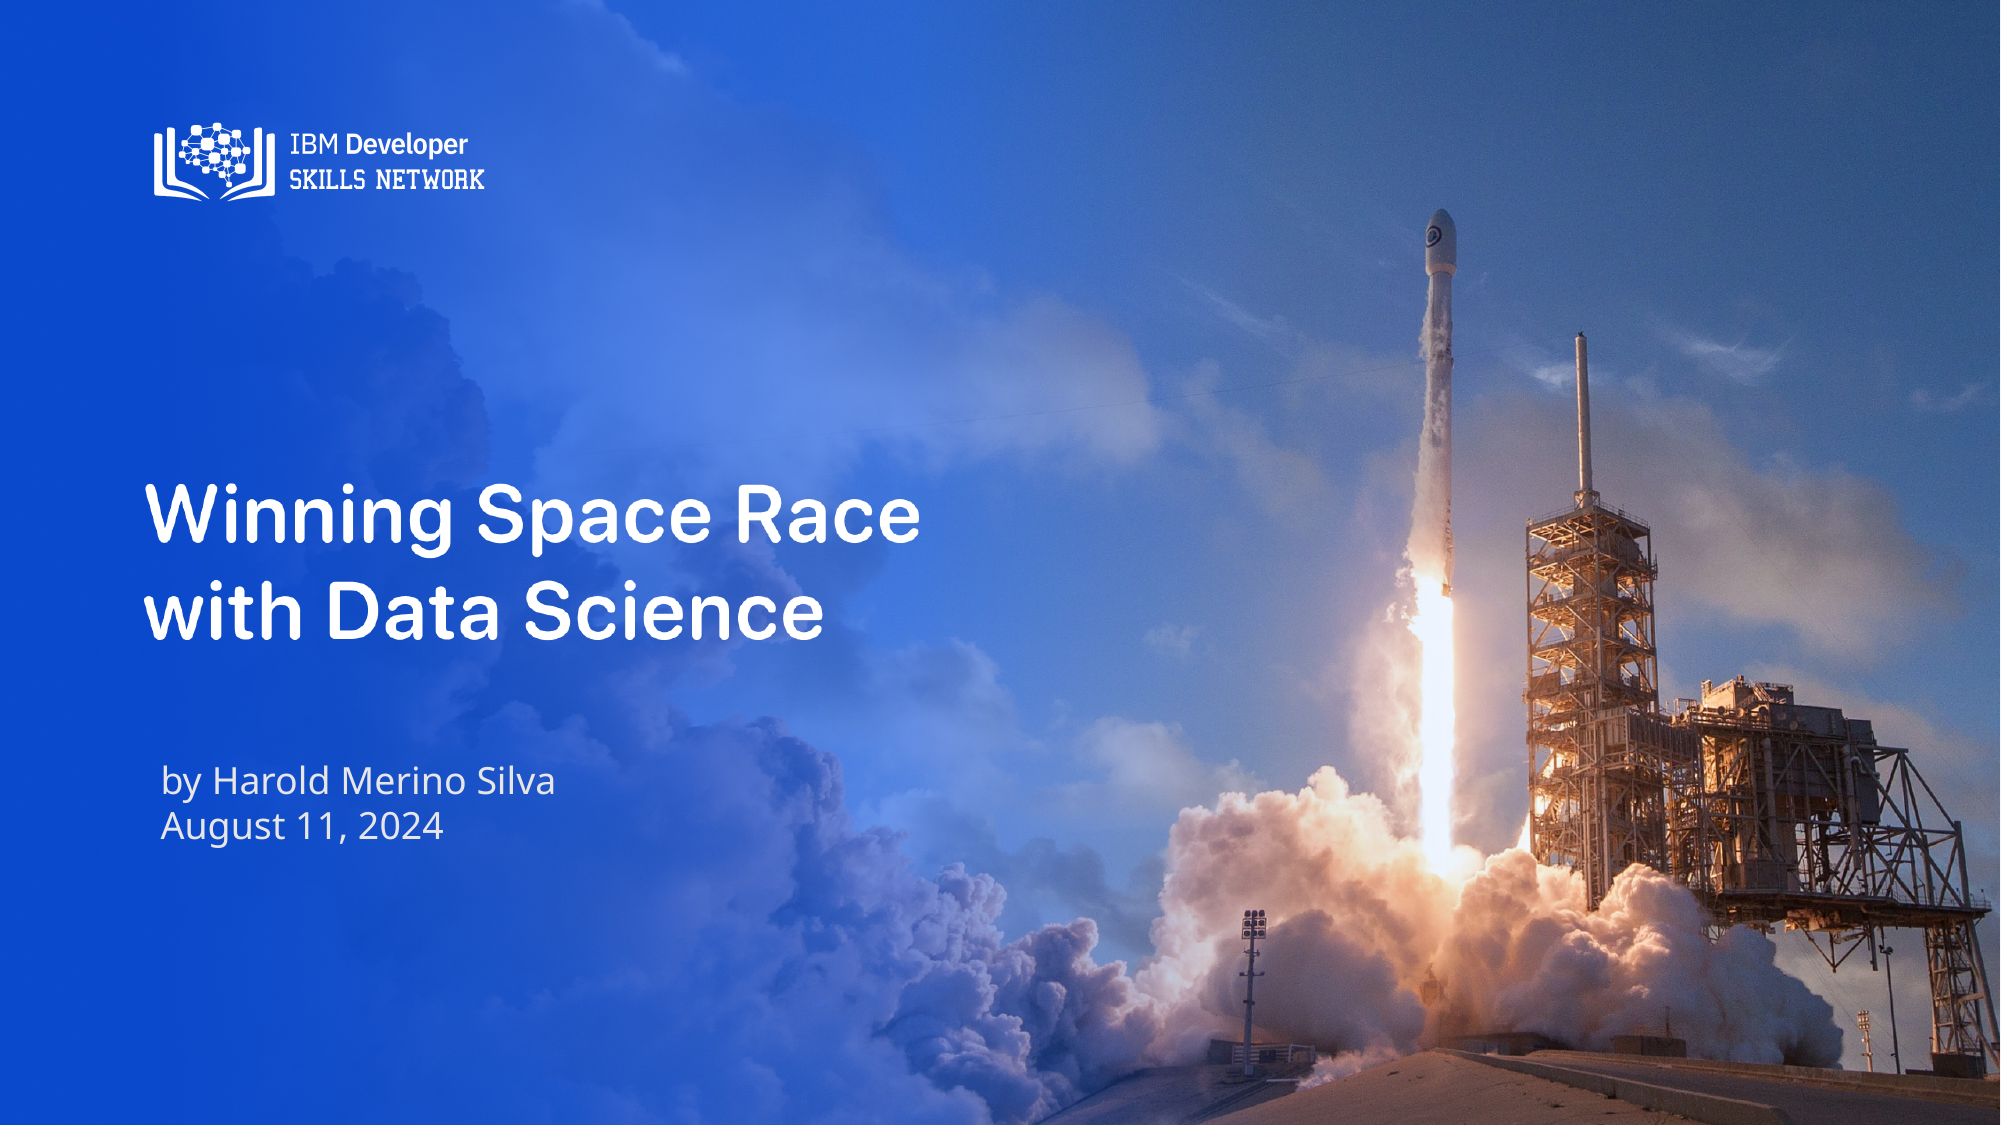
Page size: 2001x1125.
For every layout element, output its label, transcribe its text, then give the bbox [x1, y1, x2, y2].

text_box by Harold Merino Silva August 11, 2024 [145, 749, 635, 855]
picture [0, 0, 2001, 1125]
